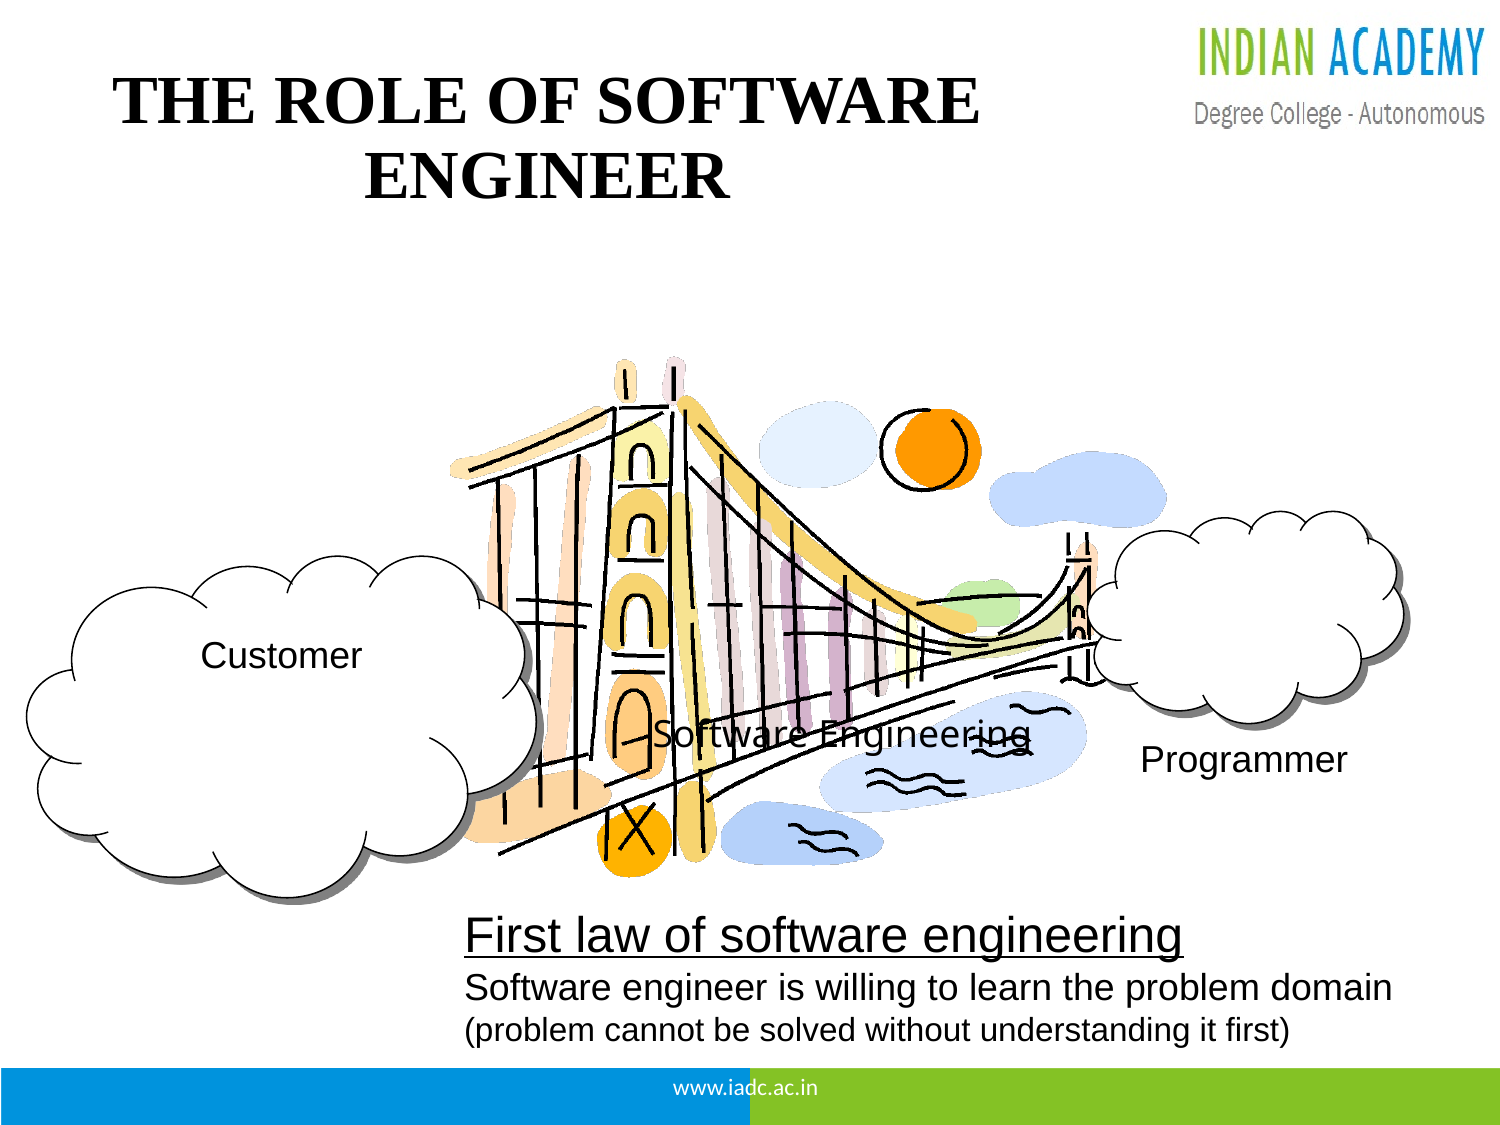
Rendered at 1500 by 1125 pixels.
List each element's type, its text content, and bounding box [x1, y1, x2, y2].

text_box Customer [26, 556, 449, 898]
picture [1182, 7, 1495, 140]
text_box Programmer [1204, 727, 1366, 787]
picture [449, 351, 1204, 882]
text_box [1204, 511, 1404, 724]
title THE ROLE OF SOFTWARE ENGINEER [8, 45, 1088, 233]
picture [751, 1068, 1500, 1125]
text_box First law of software engineering Software engineer is willing to learn the problem domain (problem cannot be solved without understanding it first) [449, 895, 1479, 1056]
